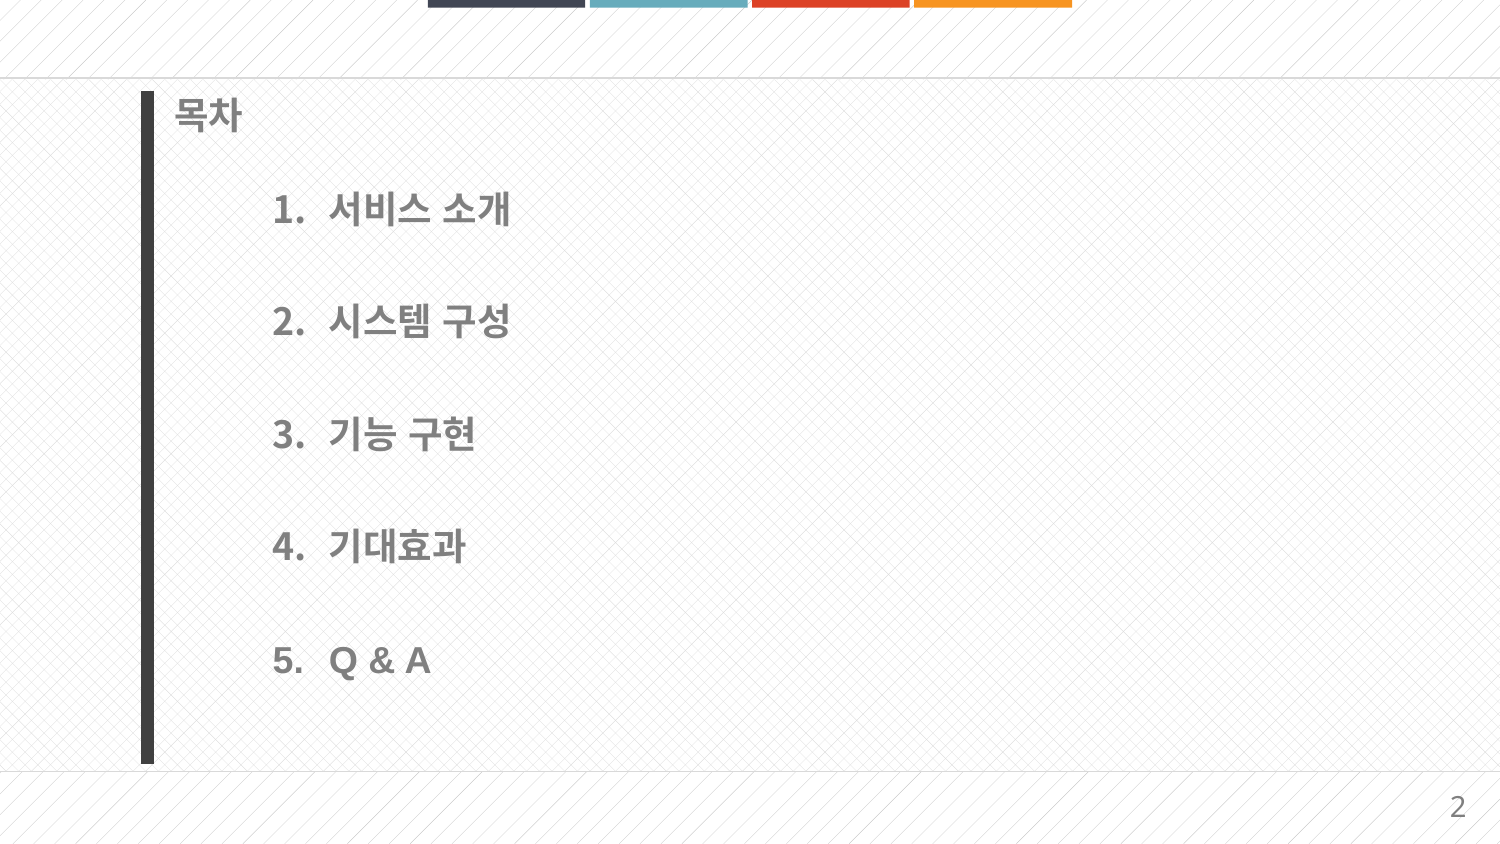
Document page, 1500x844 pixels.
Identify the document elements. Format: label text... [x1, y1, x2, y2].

text_box 서비스 소개 시스템 구성 기능 구현 기대효과 Q & A [258, 174, 1242, 681]
text_box 목차 [159, 100, 723, 137]
